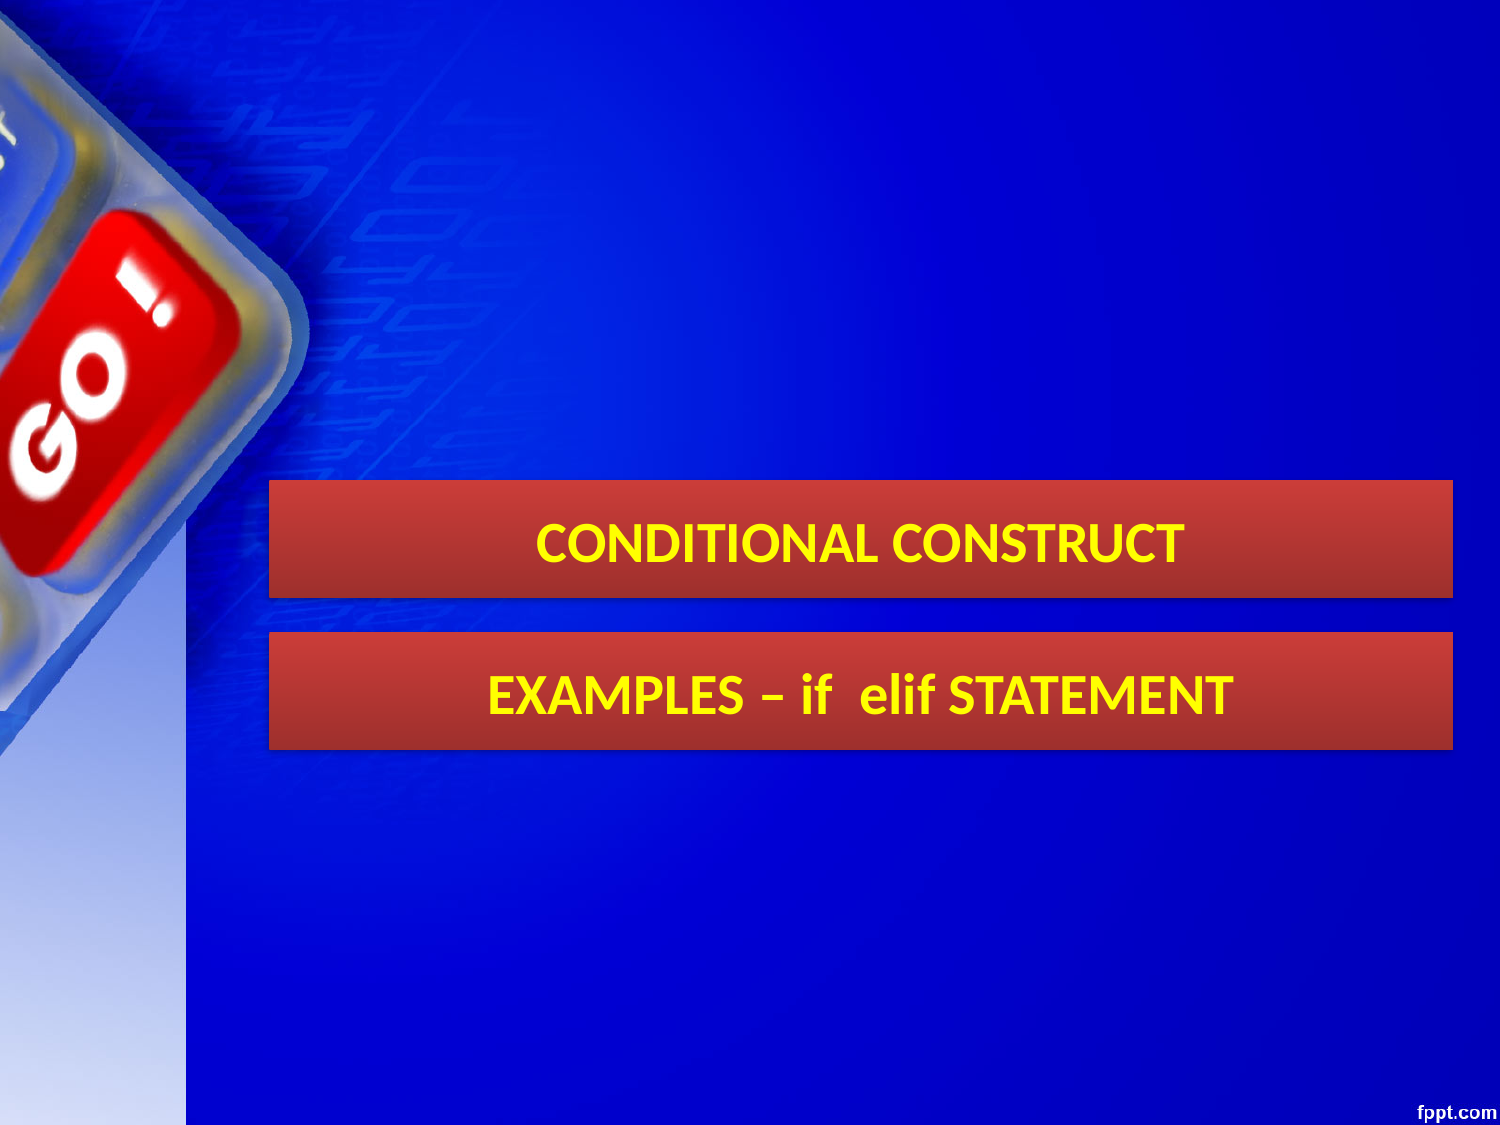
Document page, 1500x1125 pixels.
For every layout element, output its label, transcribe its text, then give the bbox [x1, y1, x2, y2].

text_box CONDITIONAL CONSTRUCT [269, 480, 1453, 598]
text_box EXAMPLES – if elif STATEMENT [269, 632, 1453, 750]
picture [0, 0, 1500, 1125]
